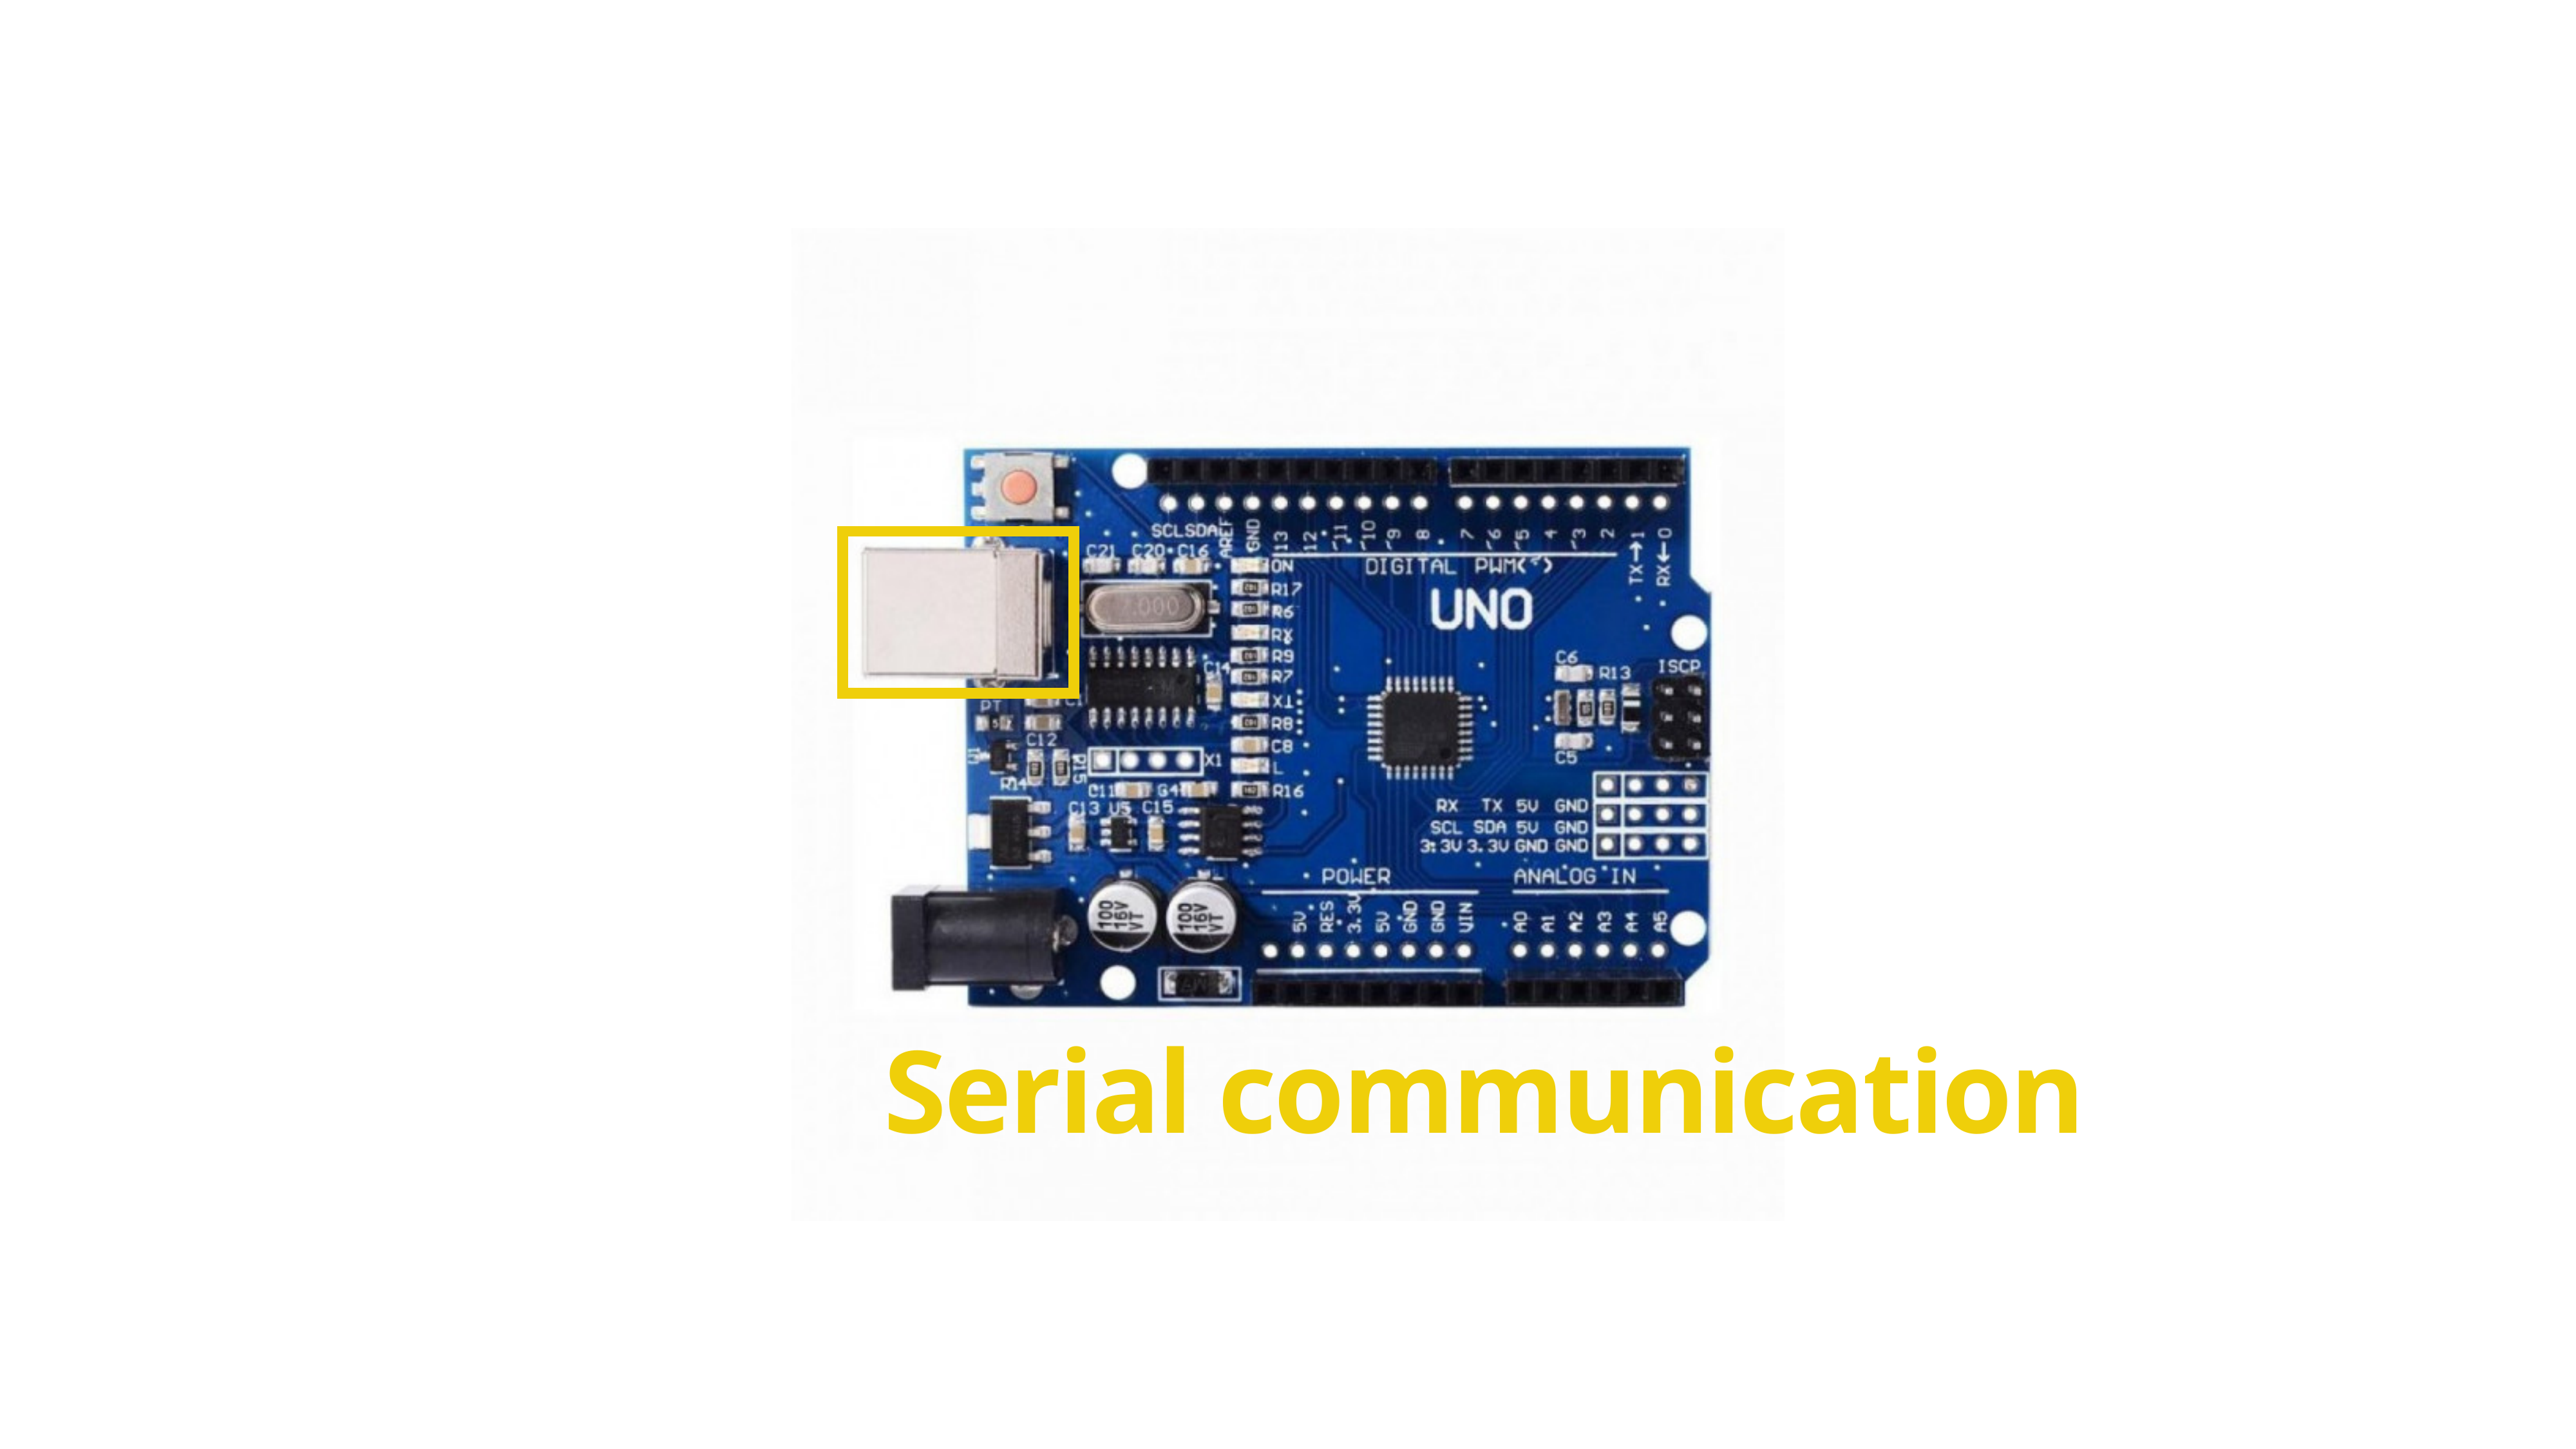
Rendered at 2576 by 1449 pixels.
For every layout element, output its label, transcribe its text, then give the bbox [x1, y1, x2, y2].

text_box Serial communication [1785, 1040, 2091, 1160]
picture [791, 228, 1785, 1221]
